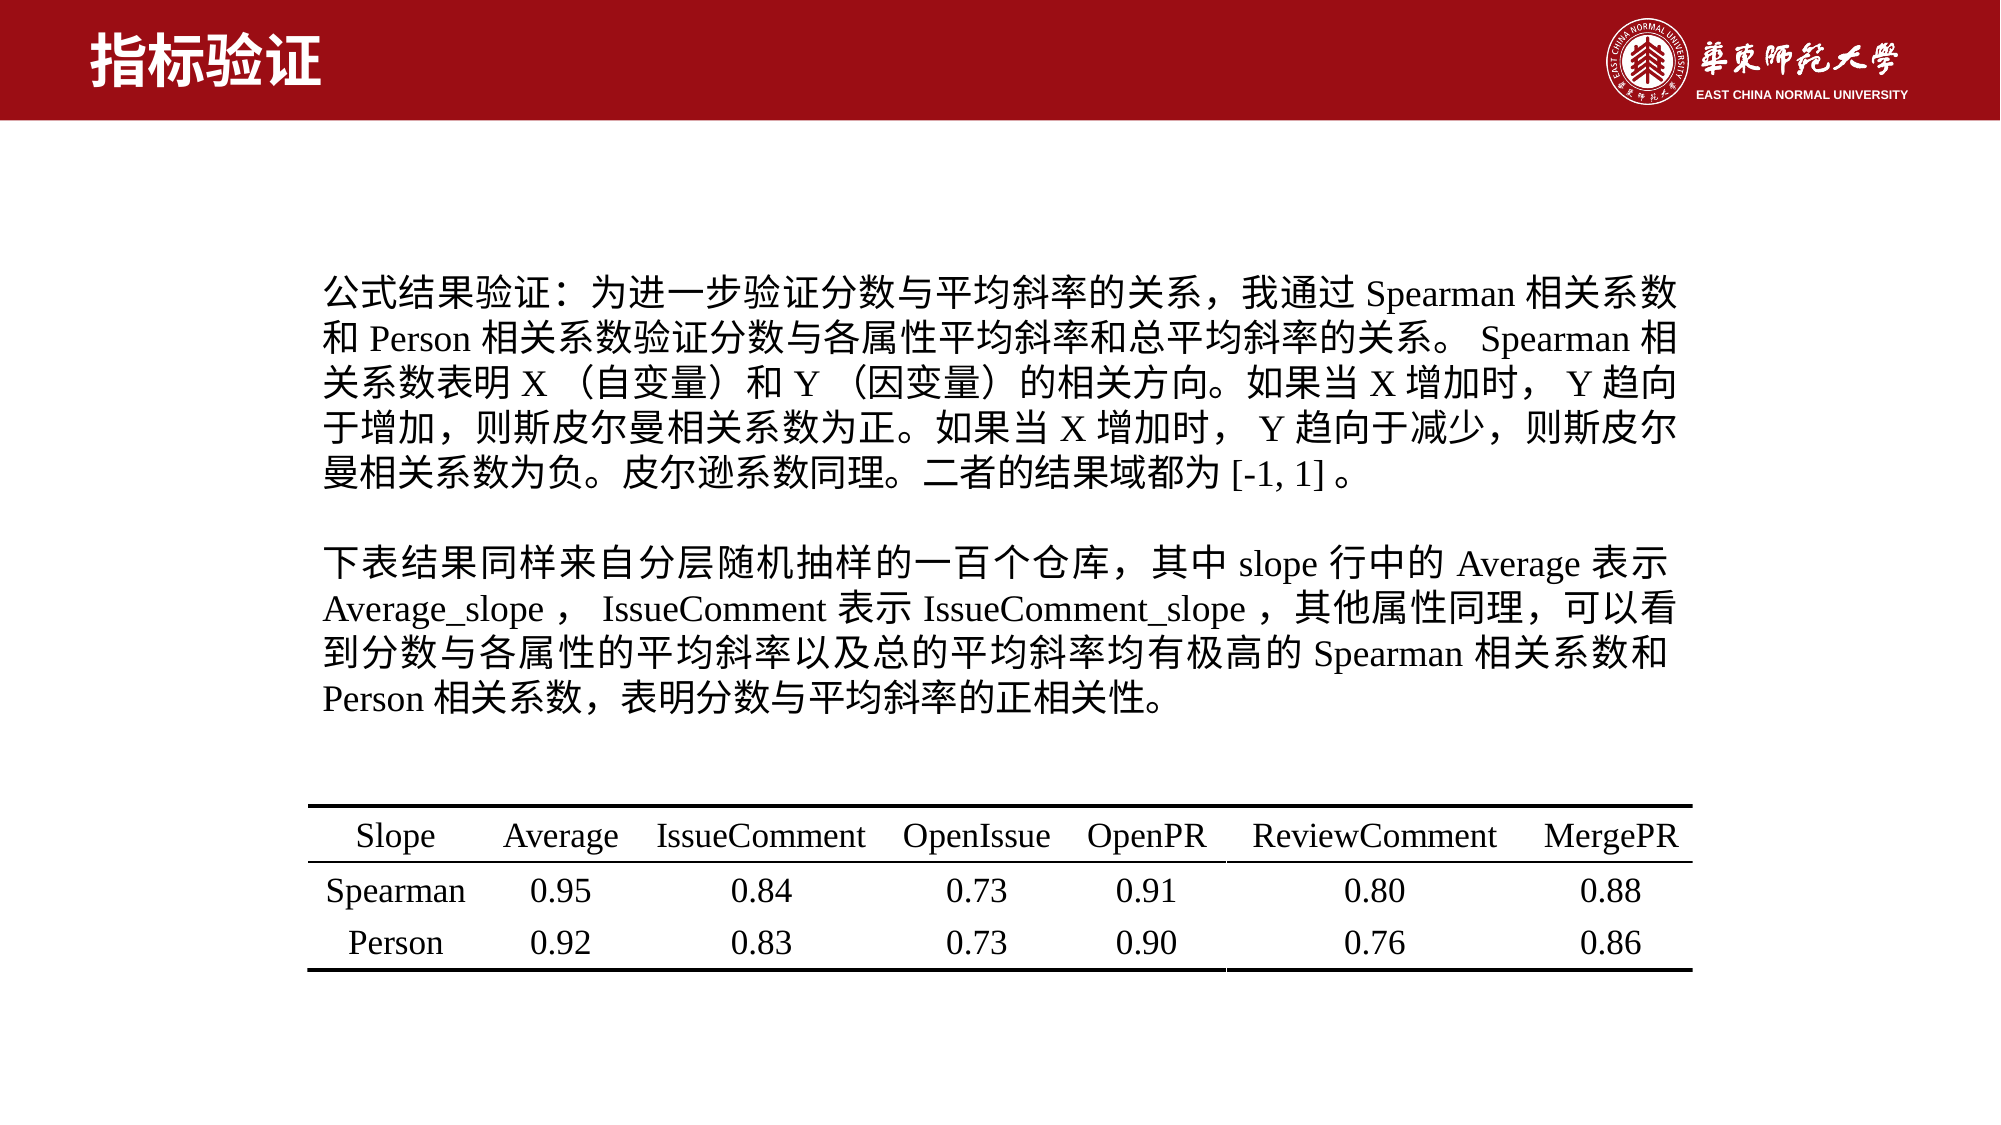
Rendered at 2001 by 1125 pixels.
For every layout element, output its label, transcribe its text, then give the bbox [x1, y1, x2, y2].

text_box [307, 803, 1693, 1026]
text_box 公式结果验证：为进一步验证分数与平均斜率的关系，我通过Spearman相关系数和Person相关系数验证分数与各属性平均斜率和总平均斜率的关系。Spearman相关系数表明X（自变量）和Y（因变量）的相关方向。如果当X增加时，Y趋向于增加，则斯皮尔曼相关系数为正。如果当X增加时，Y趋向于减少，则斯皮尔曼相关系数为负。皮尔逊系数同理。二者的结果域都为[-1, 1]。 下表结果同样来自分层随机抽样的一百个仓库，其中slope行中的Average表示Average_slope，IssueComment表示IssueComment_slope，其他属性同理，可以看到分数与各属性的平均斜率以及总的平均斜率均有极高的Spearman相关系数和Person相关系数，表明分数与平均斜率的正相关性。 [307, 261, 1693, 727]
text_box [0, 0, 2000, 121]
